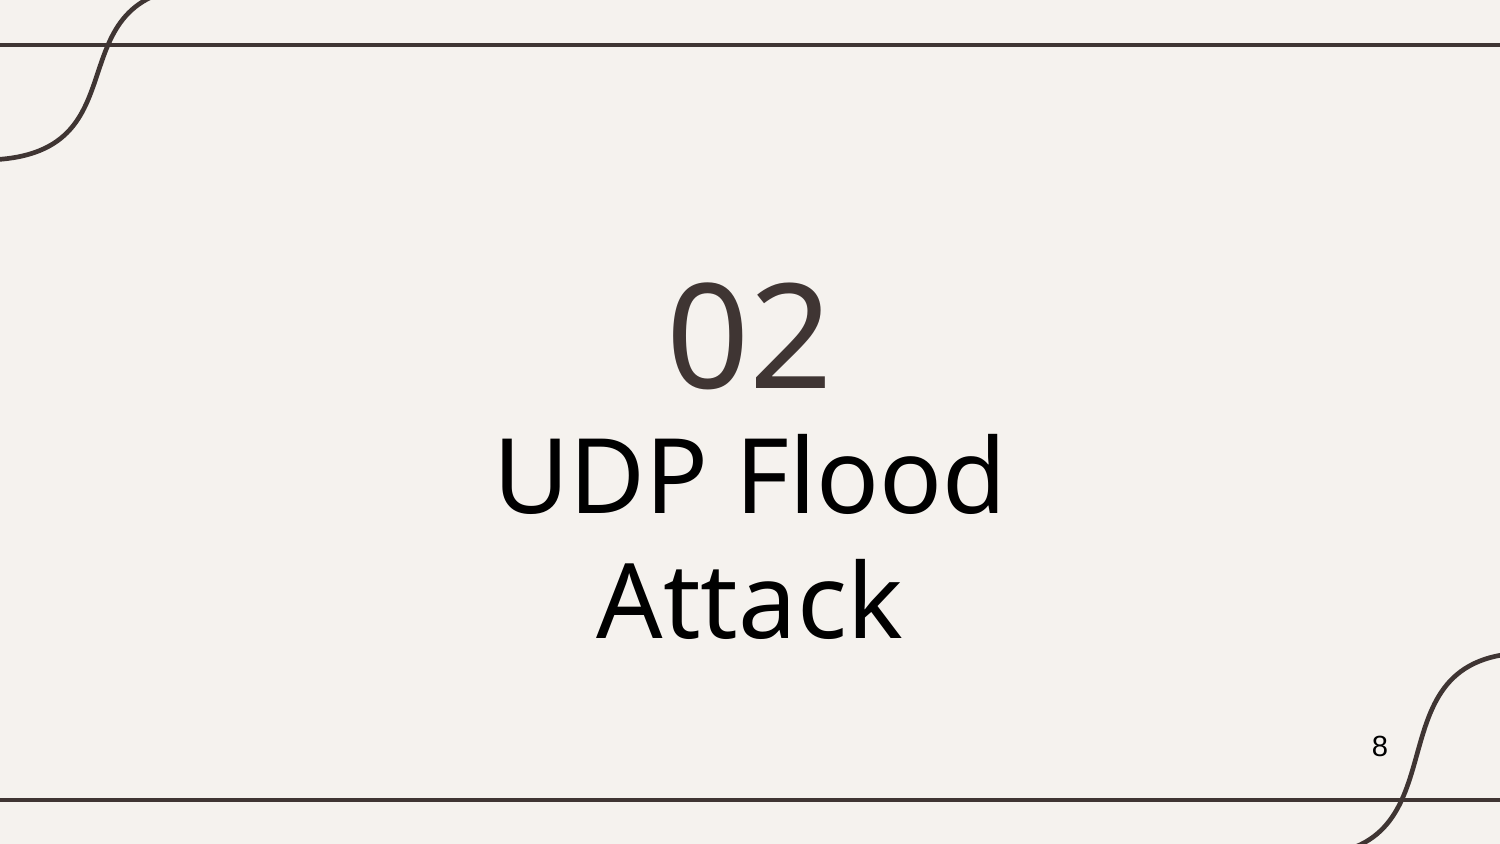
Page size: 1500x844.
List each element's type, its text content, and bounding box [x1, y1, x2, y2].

text_box 8 [1357, 720, 1466, 770]
title UDP Flood Attack [364, 394, 1136, 699]
title 02 [614, 227, 886, 389]
